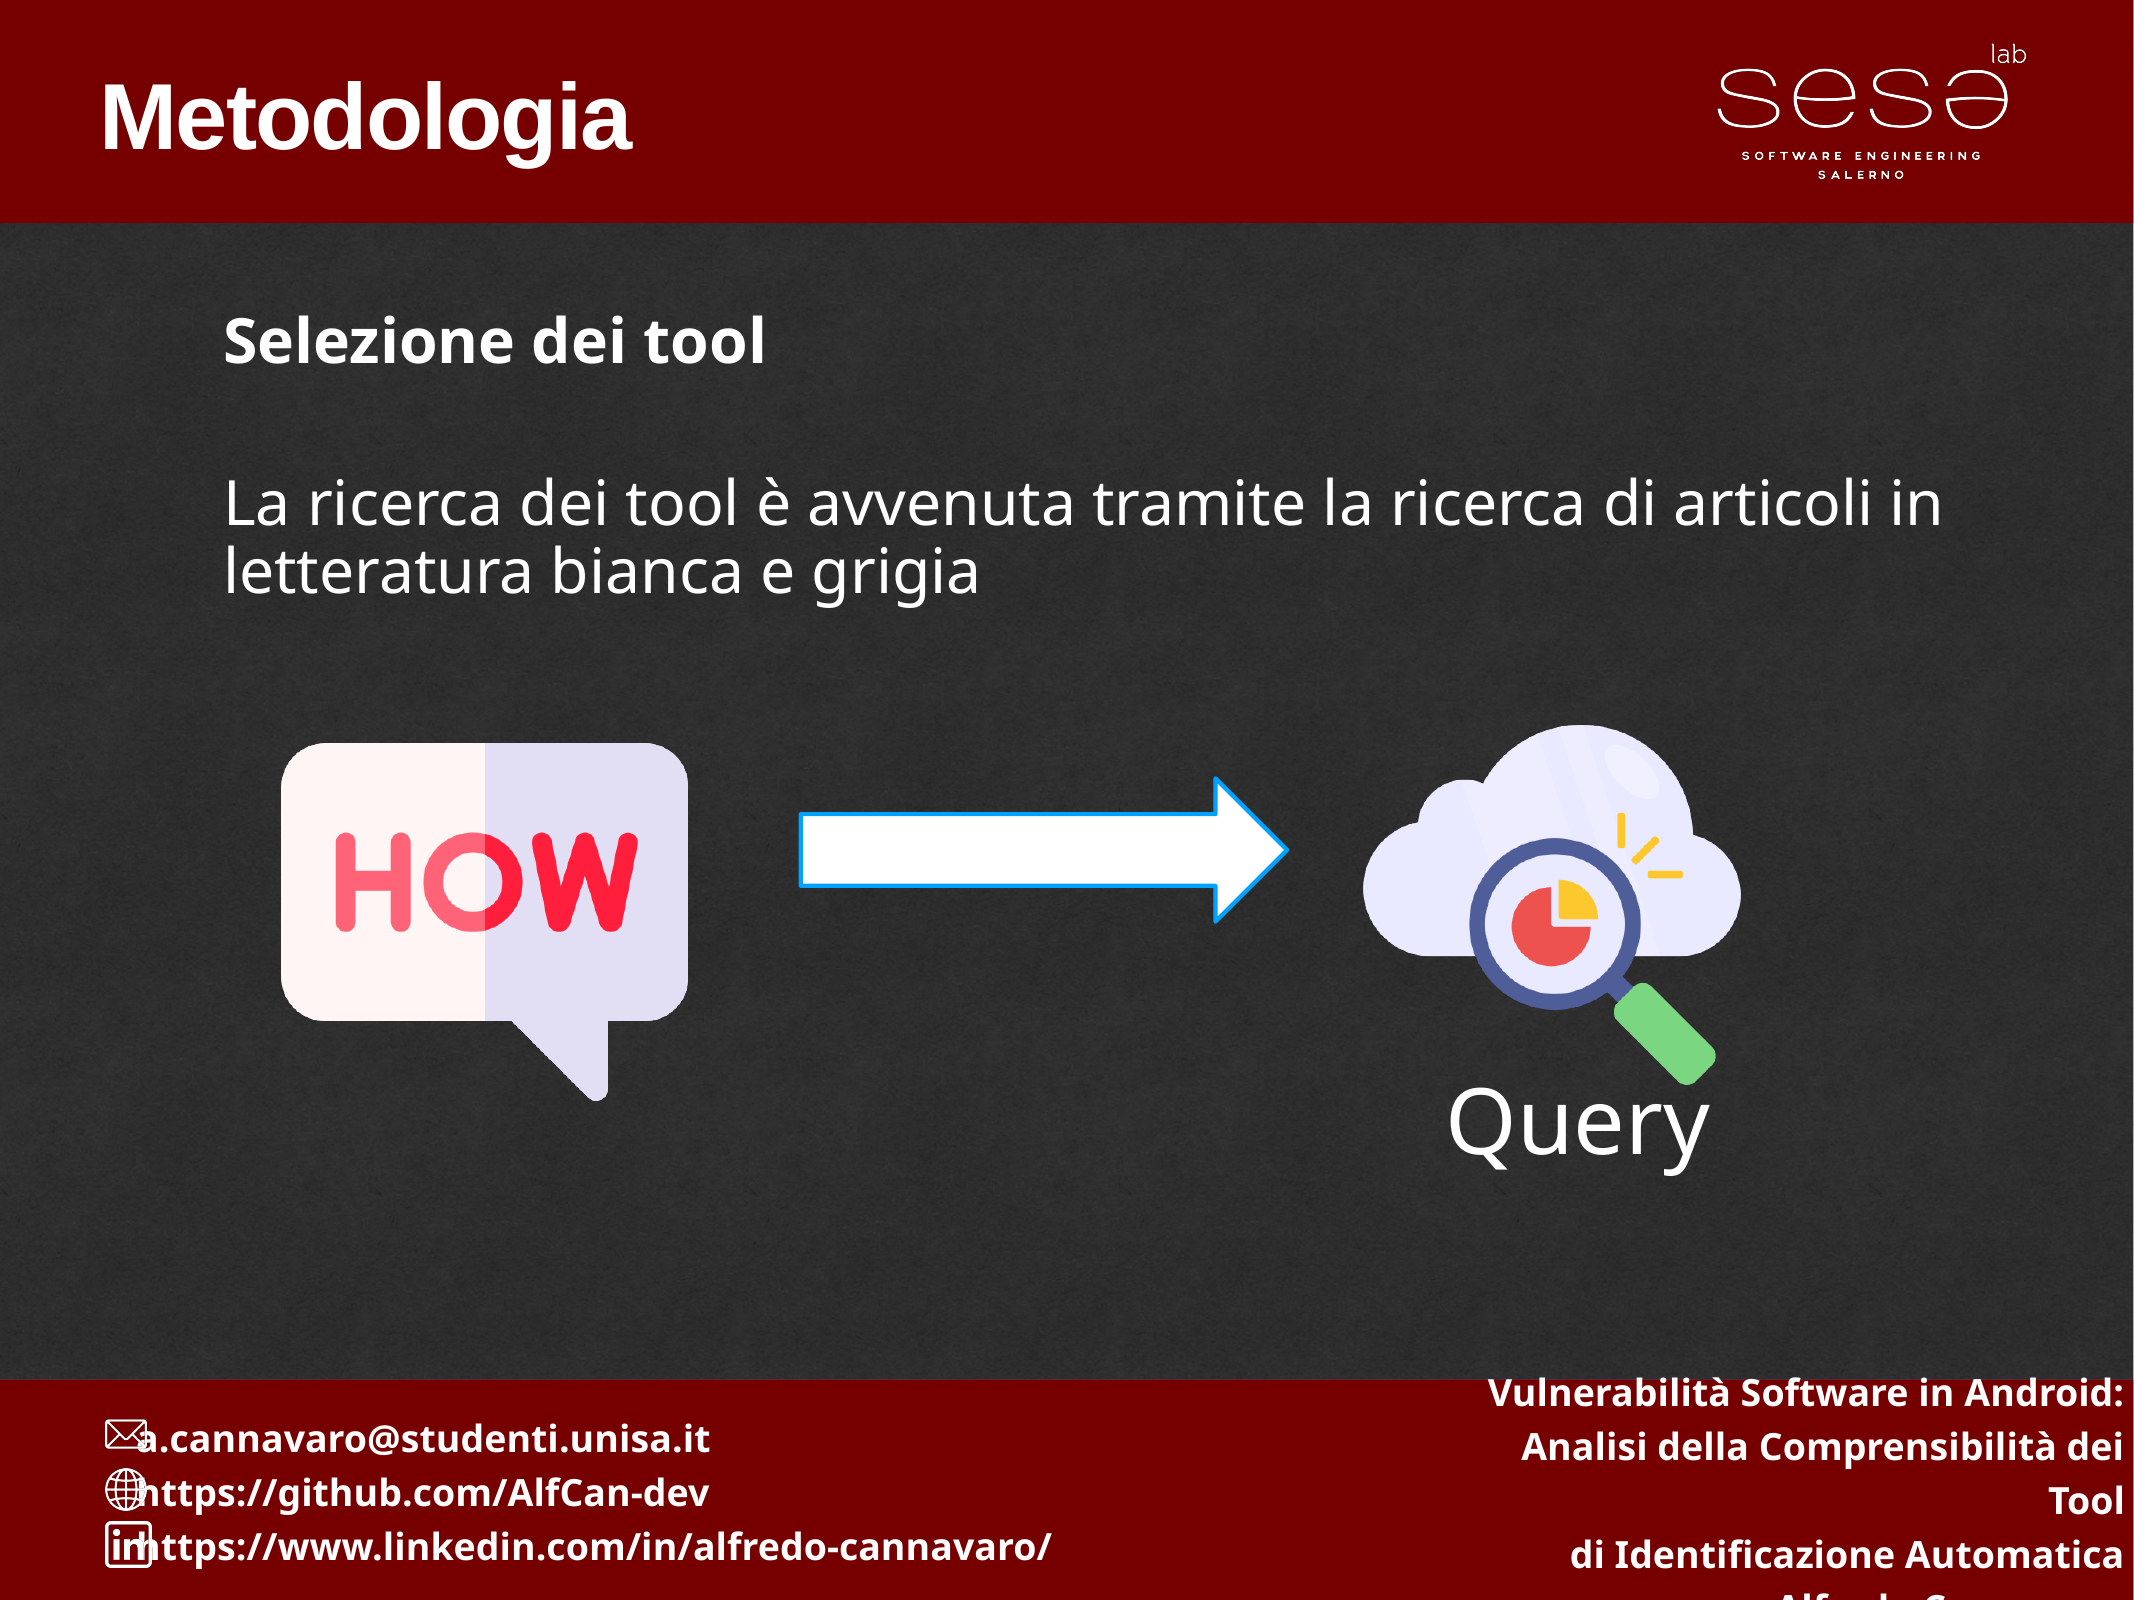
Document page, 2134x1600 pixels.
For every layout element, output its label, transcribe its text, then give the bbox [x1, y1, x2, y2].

text_box a.cannavaro@studenti.unisa.it https://github.com/AlfCan-dev https://www.linkedin.com/in/alfredo-cannavaro/ [127, 1397, 1062, 1576]
text_box Query [1437, 1105, 1719, 1183]
picture [104, 1412, 148, 1455]
text_box [0, 1379, 1437, 1600]
picture [0, 223, 2134, 1379]
picture [104, 1521, 152, 1568]
text_box Vulnerabilità Software in Android: Analisi della Comprensibilità dei Tool di Identificazione Automatica Alfredo Cannavaro [1437, 1351, 2134, 1600]
text_box Metodologia [91, 69, 1681, 177]
picture [104, 1468, 148, 1511]
picture [1681, 24, 2045, 200]
text_box [800, 778, 1288, 922]
text_box [0, 0, 2134, 223]
text_box La ricerca dei tool è avvenuta tramite la ricerca di articoli in letteratura bianca e grigia [214, 463, 2066, 616]
text_box Selezione dei tool [214, 301, 1165, 386]
